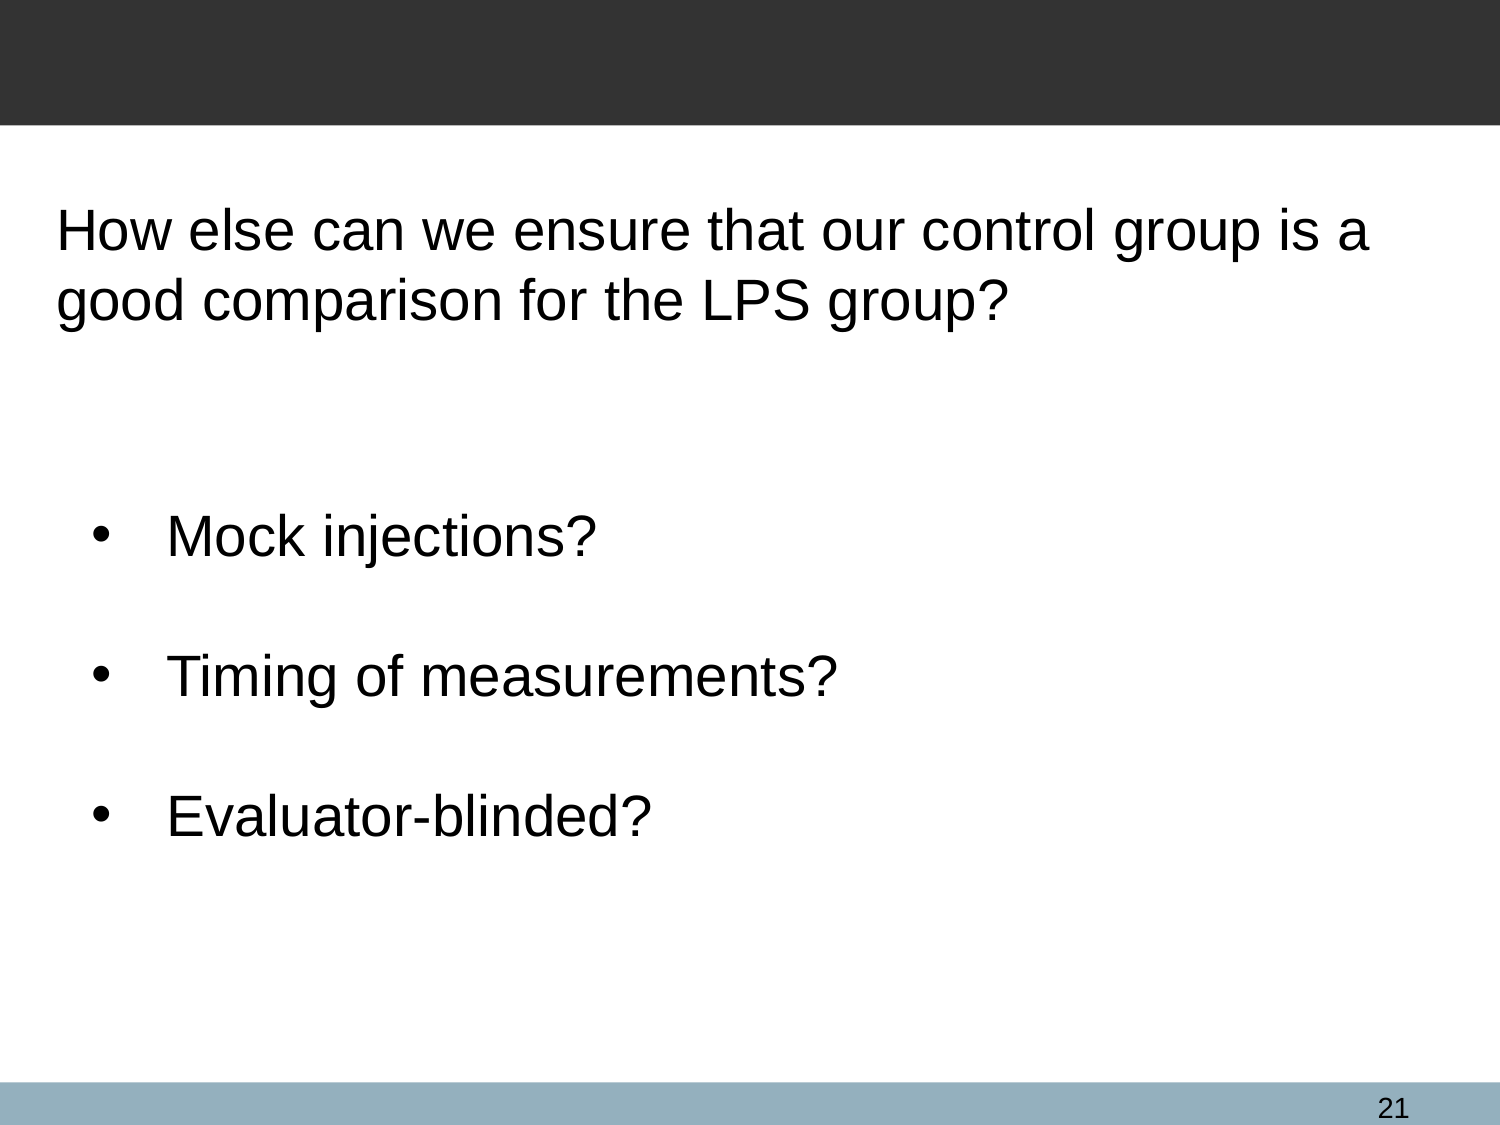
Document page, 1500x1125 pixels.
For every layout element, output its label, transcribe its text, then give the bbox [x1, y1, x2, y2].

slide_number 21 [1328, 1082, 1425, 1118]
text_box How else can we ensure that our control group is a good comparison for the LPS group? [41, 184, 1425, 340]
text_box Mock injections? Timing of measurements? Evaluator-blinded? [76, 420, 1117, 856]
